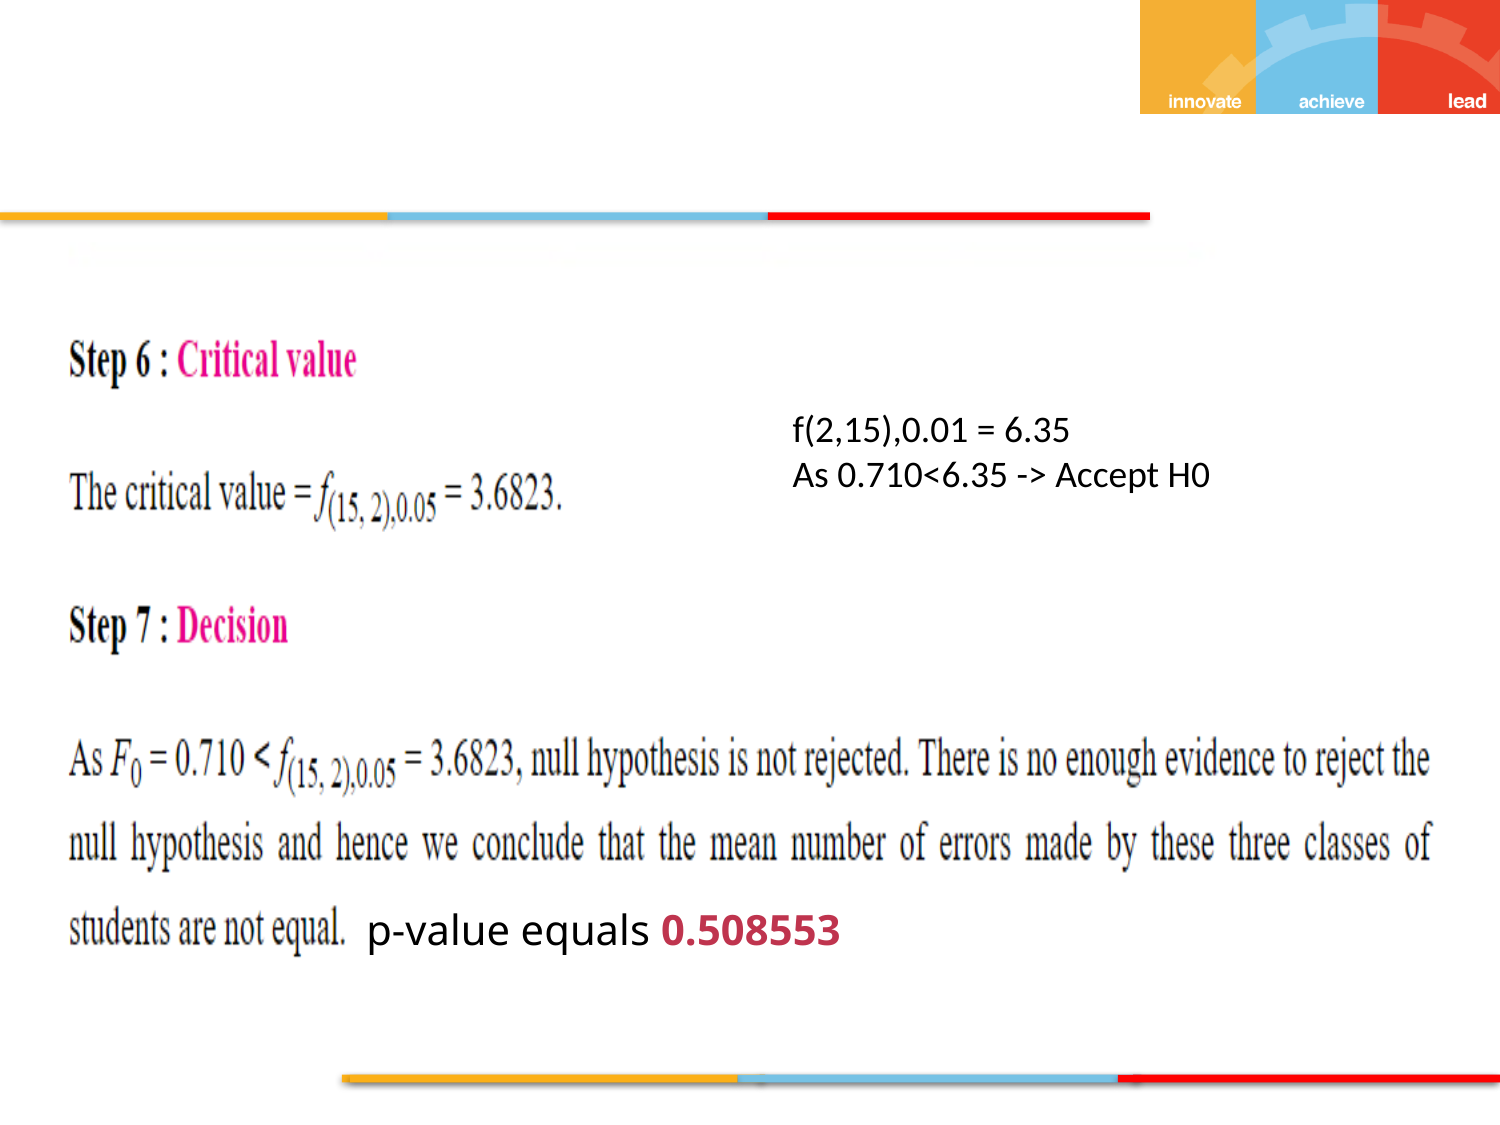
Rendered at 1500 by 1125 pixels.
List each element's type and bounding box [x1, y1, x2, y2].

picture [0, 242, 1500, 979]
picture [1140, 0, 1500, 114]
